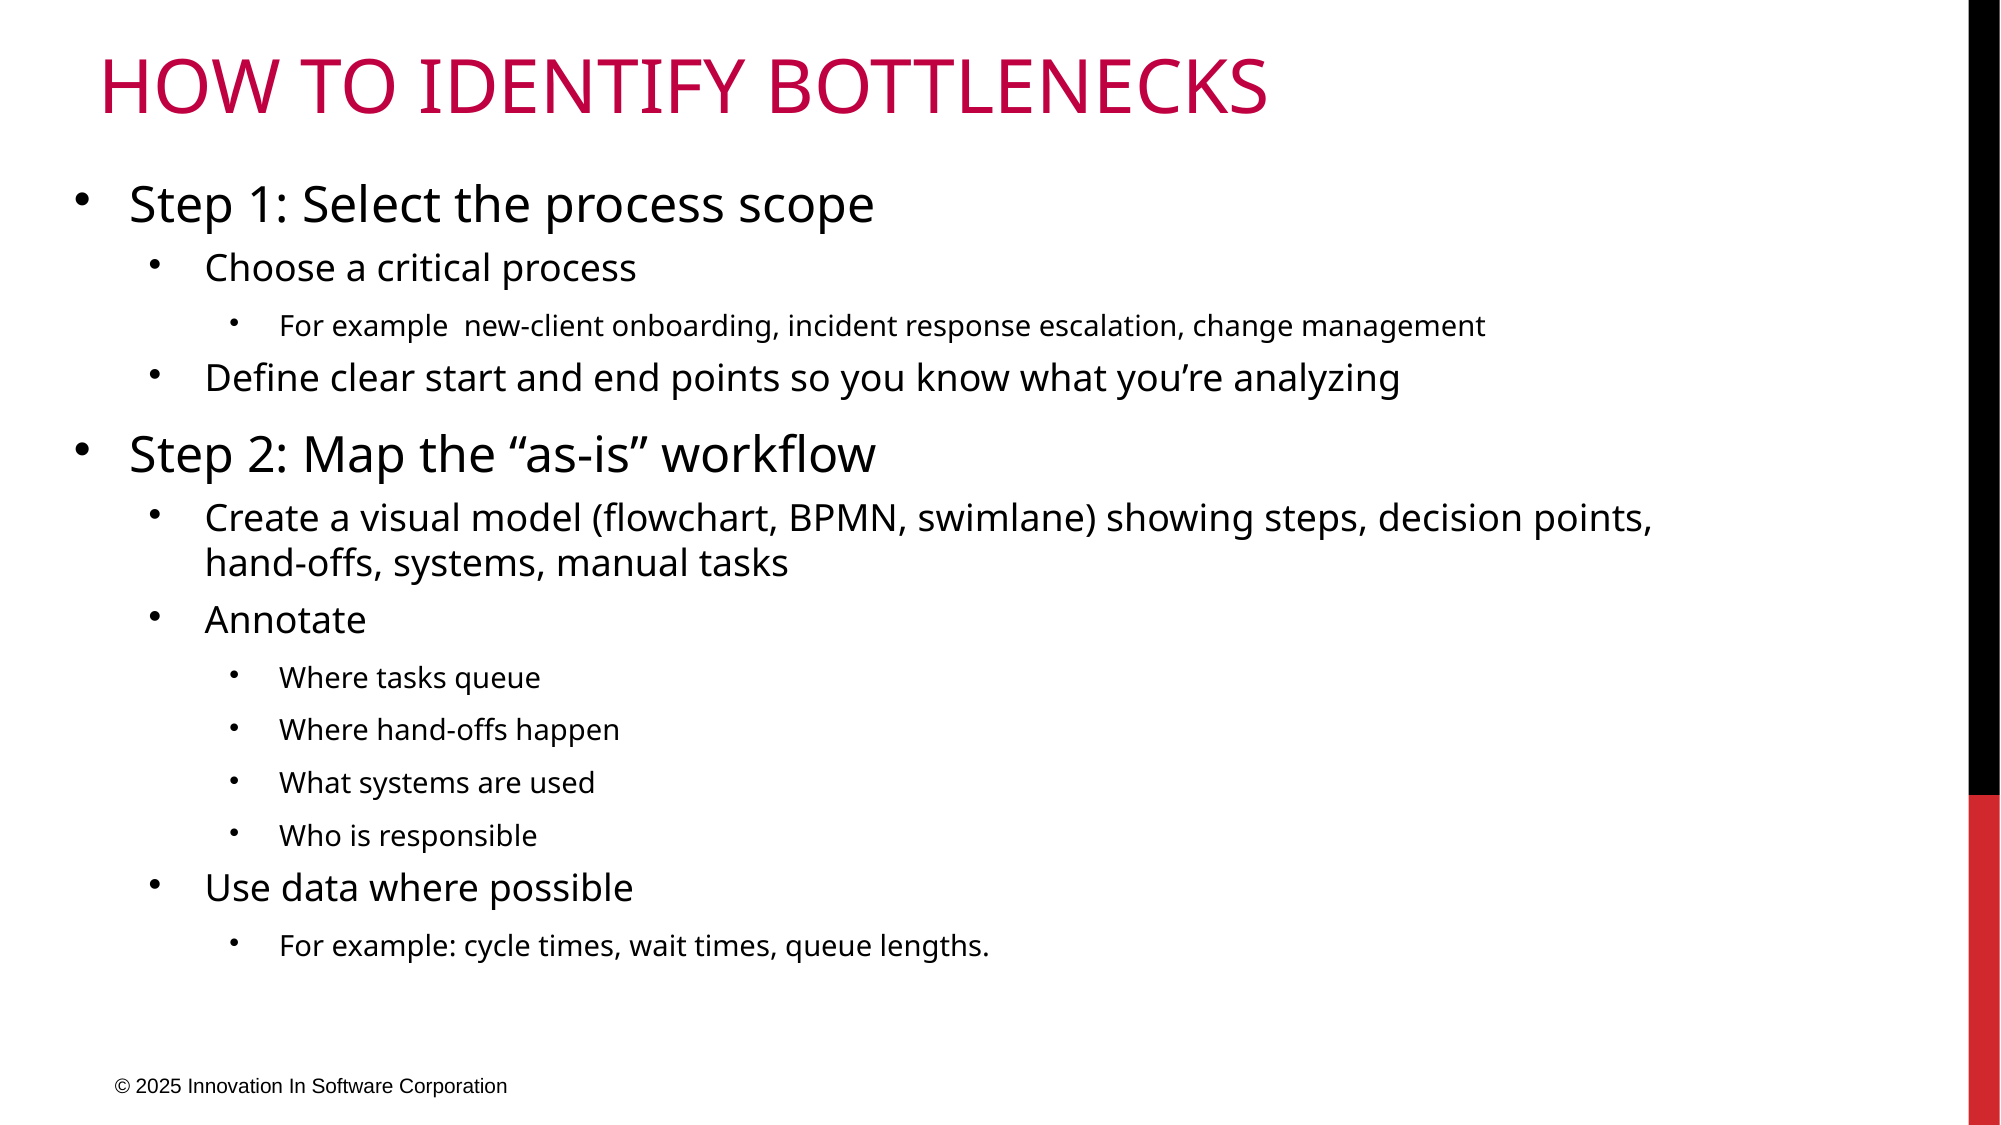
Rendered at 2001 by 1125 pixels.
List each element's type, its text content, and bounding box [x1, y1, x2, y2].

title How to Identify Bottlenecks [98, 0, 1770, 186]
footer © 2025 Innovation In Software Corporation [99, 1065, 850, 1112]
list Step 1: Select the process scope Choose a critical process For example new-client onboarding, incident response escalation, change management Define clear start and end points so you know what you’re analyzing Step 2: Map the “as-is” workflow Create a visual model (flowchart, BPMN, swimlane) showing steps, decision points, hand-offs, systems, manual tasks Annotate Where tasks queue Where hand-offs happen What systems are used Who is responsible Use data where possible For example: cycle times, wait times, queue lengths. [55, 172, 1752, 990]
